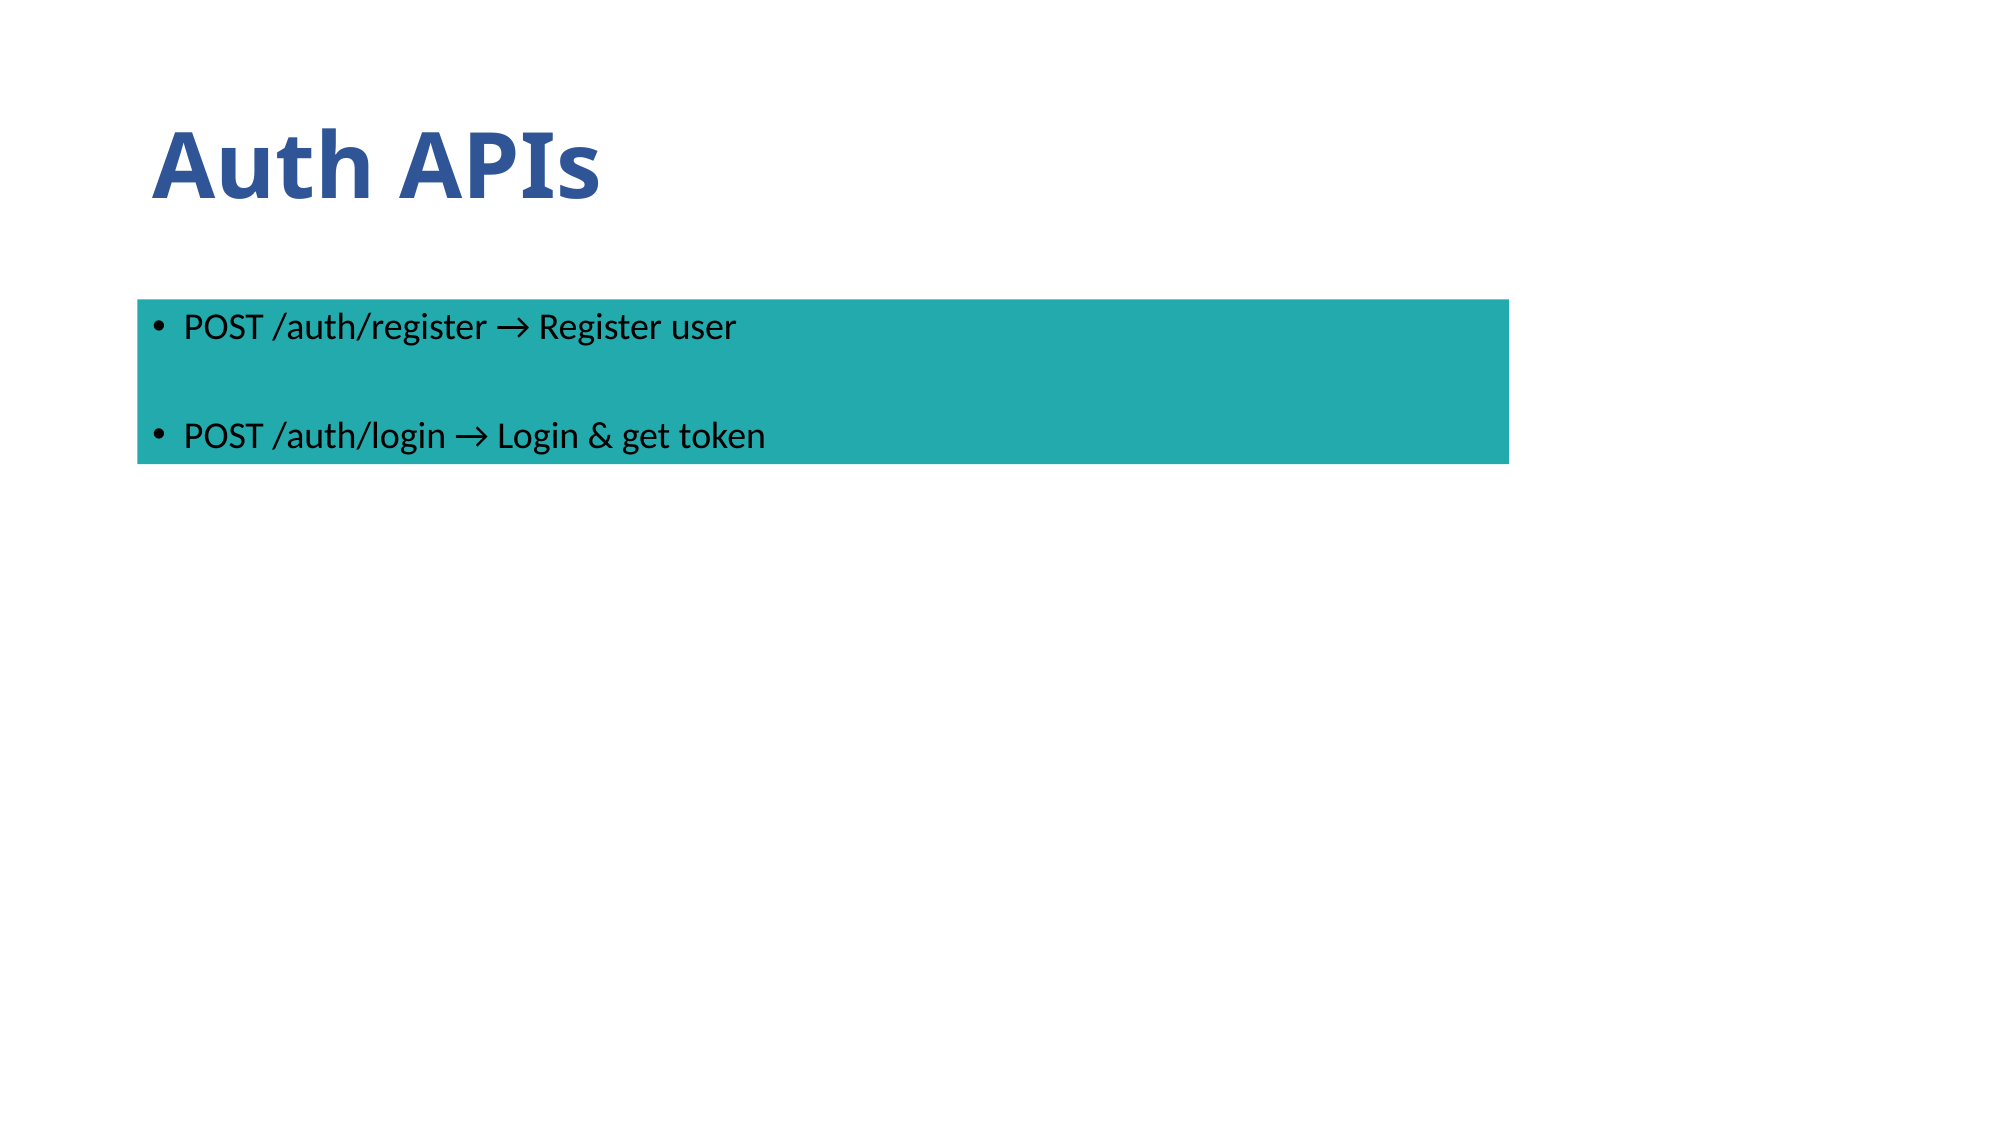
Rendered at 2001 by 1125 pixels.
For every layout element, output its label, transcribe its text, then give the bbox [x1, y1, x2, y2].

list POST /auth/register → Register user POST /auth/login → Login & get token [137, 299, 1509, 465]
title Auth APIs [137, 59, 1863, 278]
